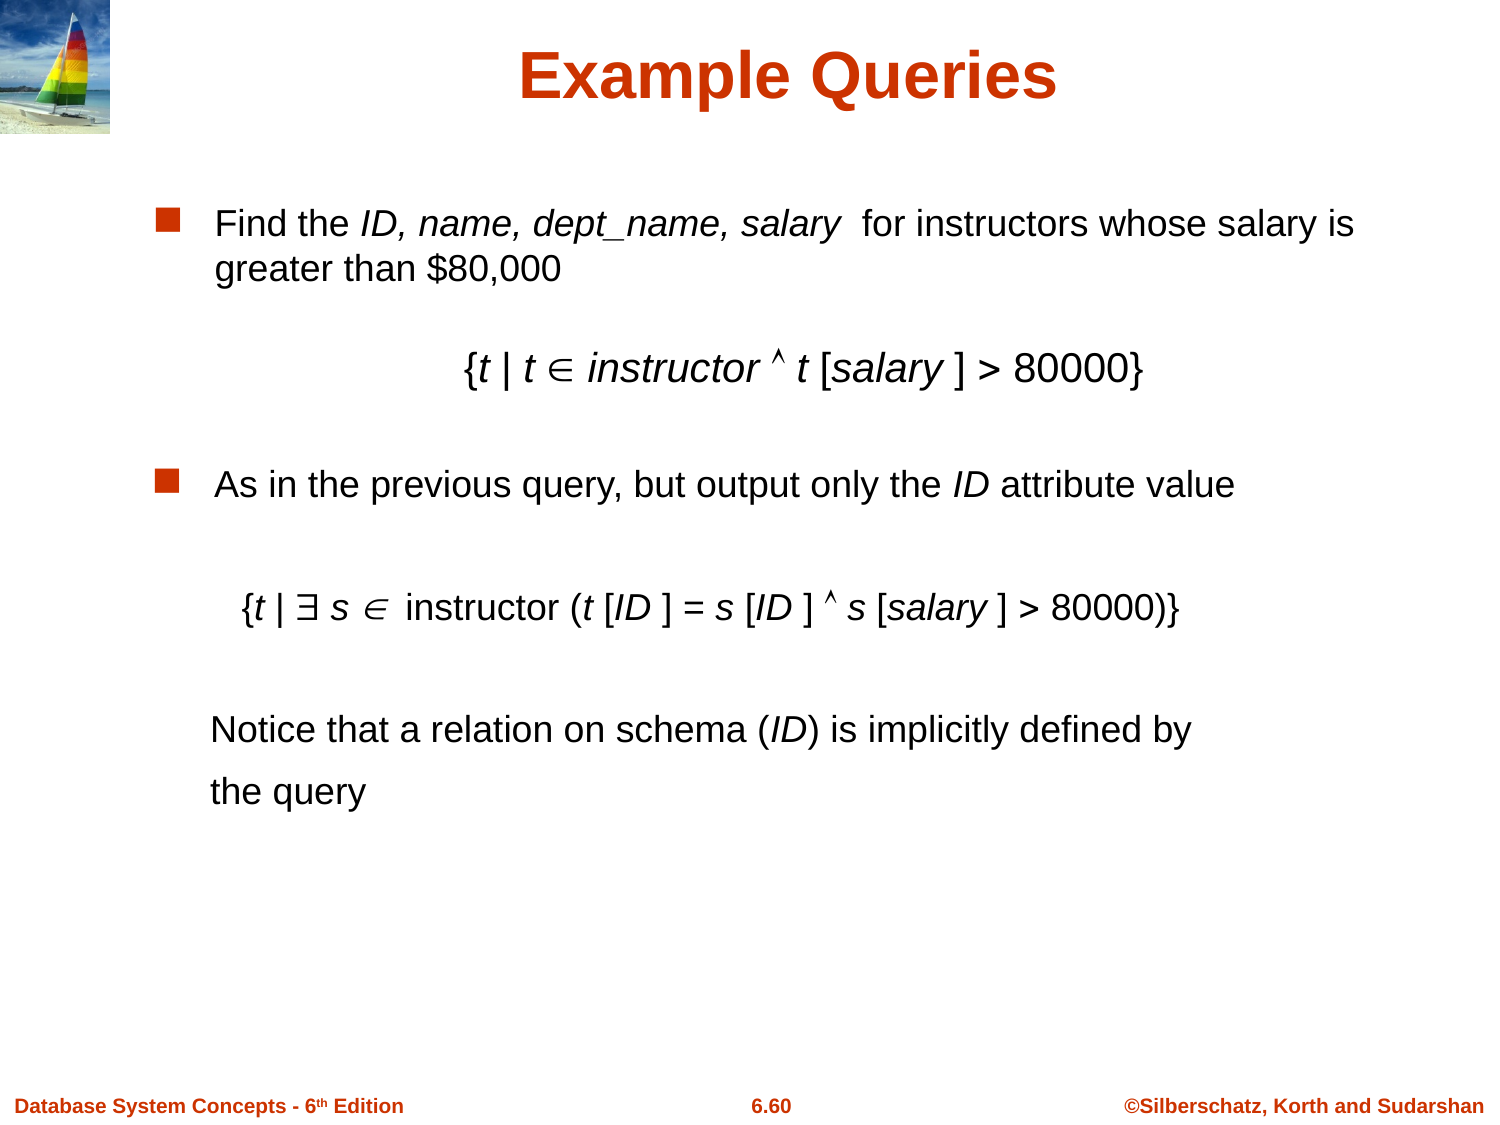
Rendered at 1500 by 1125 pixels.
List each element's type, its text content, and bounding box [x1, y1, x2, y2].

list Find the ID, name, dept_name, salary for instructors whose salary is greater than $80,000 [143, 191, 1390, 323]
title Example Queries [125, 18, 1452, 120]
text_box As in the previous query, but output only the ID attribute value {t |  s instructor (t [ID ] = s [ID ]  s [salary ]  80000)} Notice that a relation on schema (ID) is implicitly defined by the query [142, 452, 1359, 1004]
text_box {t | t  instructor  t [salary ]  80000} [449, 333, 1159, 399]
picture [0, 0, 110, 134]
